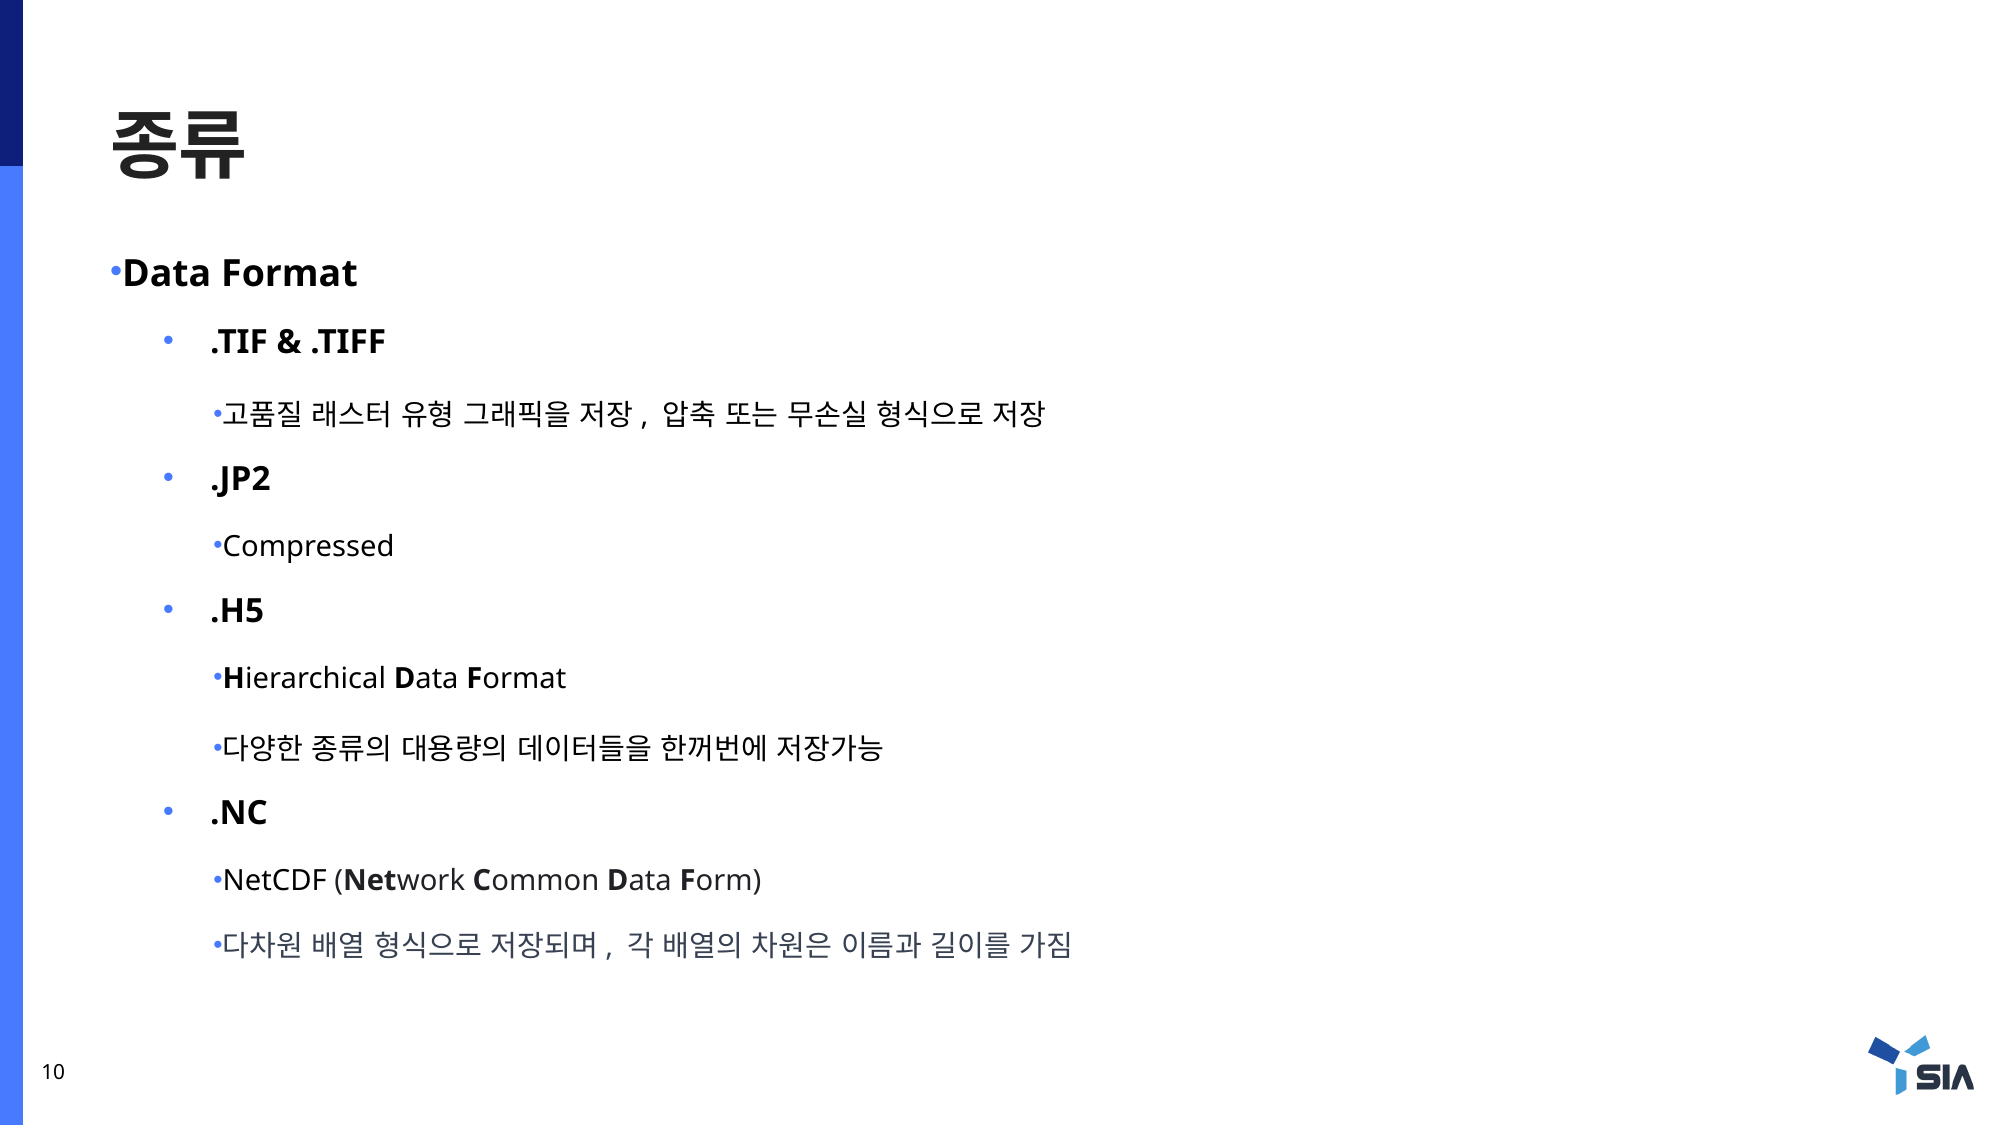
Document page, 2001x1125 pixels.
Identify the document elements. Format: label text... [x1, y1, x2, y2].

slide_number 10 [26, 1034, 200, 1095]
title 종류 [95, 90, 1905, 215]
picture [1868, 1035, 1974, 1095]
list Data Format .TIF & .TIFF 고품질 래스터 유형 그래픽을 저장, 압축 또는 무손실 형식으로 저장 .JP2 Compressed .H5 Hierarchical Data Format 다양한 종류의 대용량의 데이터들을 한꺼번에 저장가능 .NC NetCDF (Network Common Data Form) 다차원 배열 형식으로 저장되며, 각 배열의 차원은 이름과 길이를 가짐 [95, 239, 1905, 1016]
picture [0, 0, 23, 1125]
